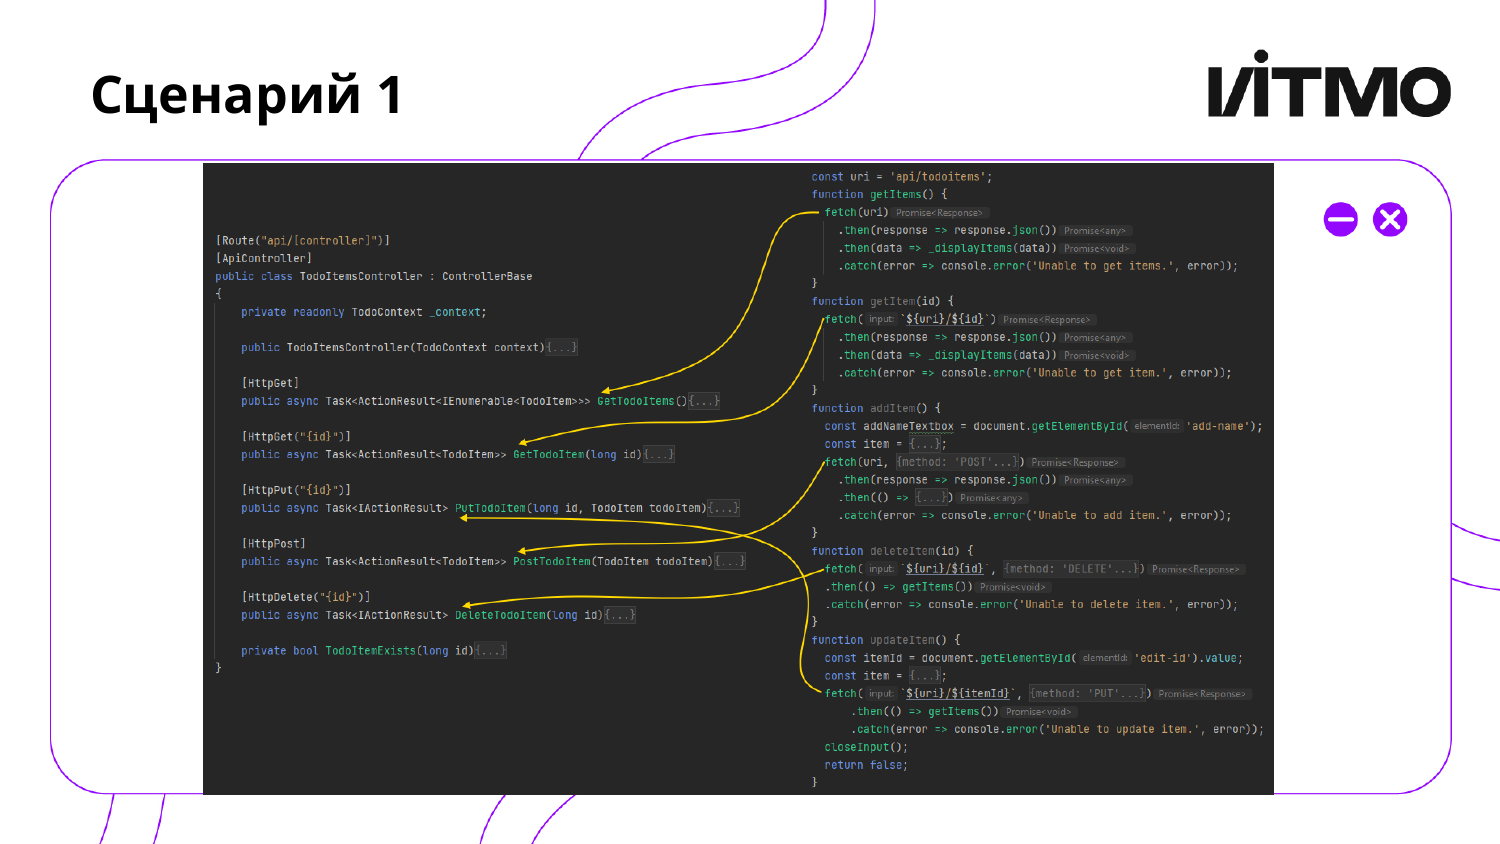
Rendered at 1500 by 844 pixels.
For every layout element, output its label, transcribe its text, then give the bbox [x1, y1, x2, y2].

picture [0, 0, 1500, 844]
title Сценарий 1 [75, 50, 1195, 137]
